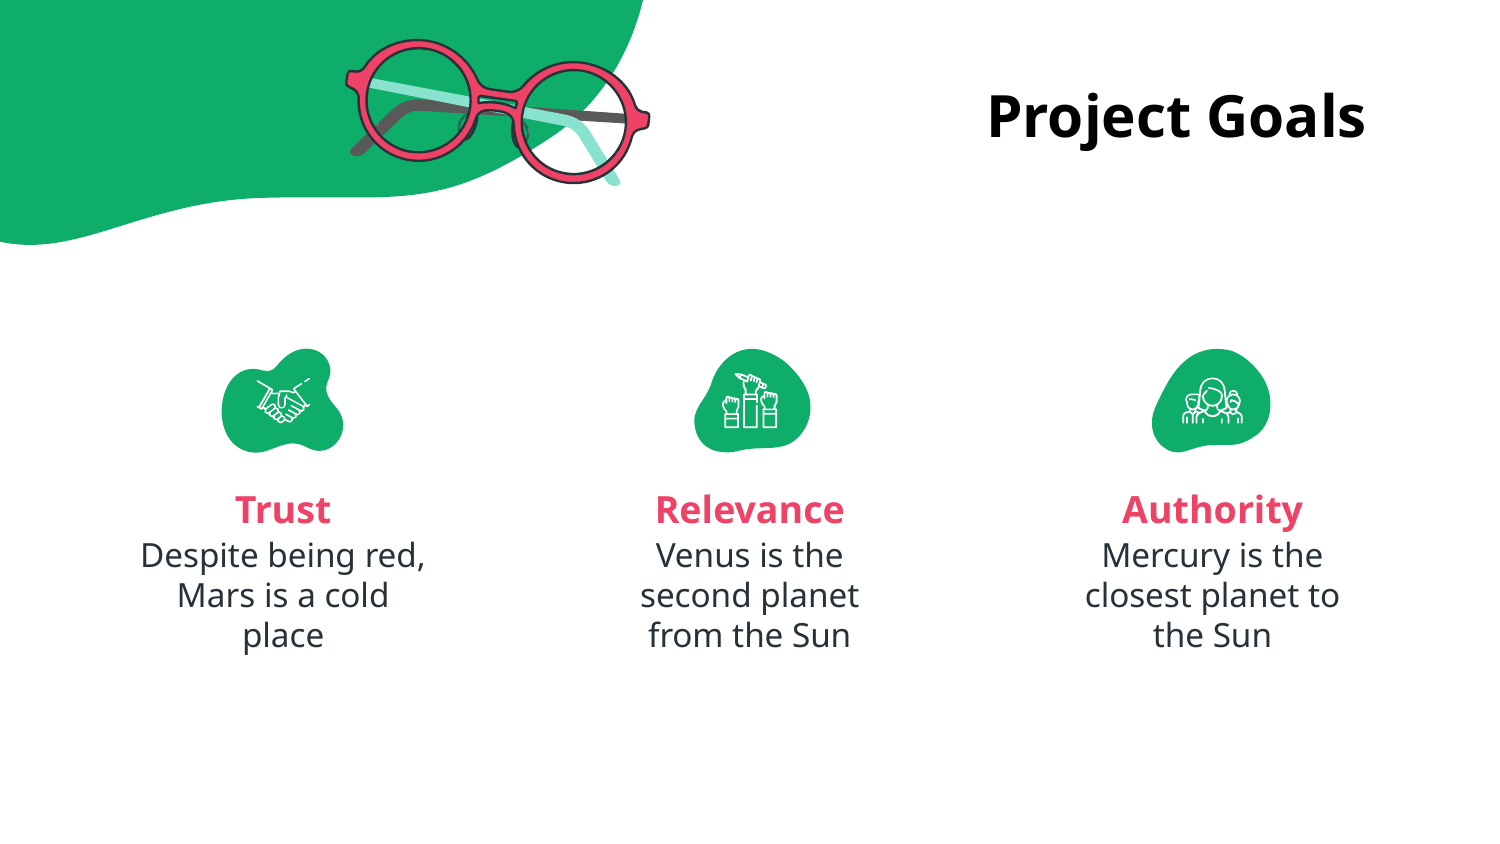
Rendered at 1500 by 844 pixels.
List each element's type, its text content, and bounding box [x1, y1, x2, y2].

text_box [0, 0, 643, 245]
subtitle Despite being red, Mars is a cold place [121, 547, 445, 642]
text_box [220, 348, 350, 453]
subtitle Venus is the second planet from the Sun [588, 547, 912, 642]
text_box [340, 44, 649, 184]
title Relevance [588, 478, 912, 538]
title Authority [1051, 478, 1375, 538]
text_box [1147, 348, 1276, 453]
title Project Goals [653, 64, 1382, 158]
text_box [690, 348, 815, 453]
subtitle Mercury is the closest planet to the Sun [1051, 547, 1375, 642]
title Trust [121, 478, 445, 538]
